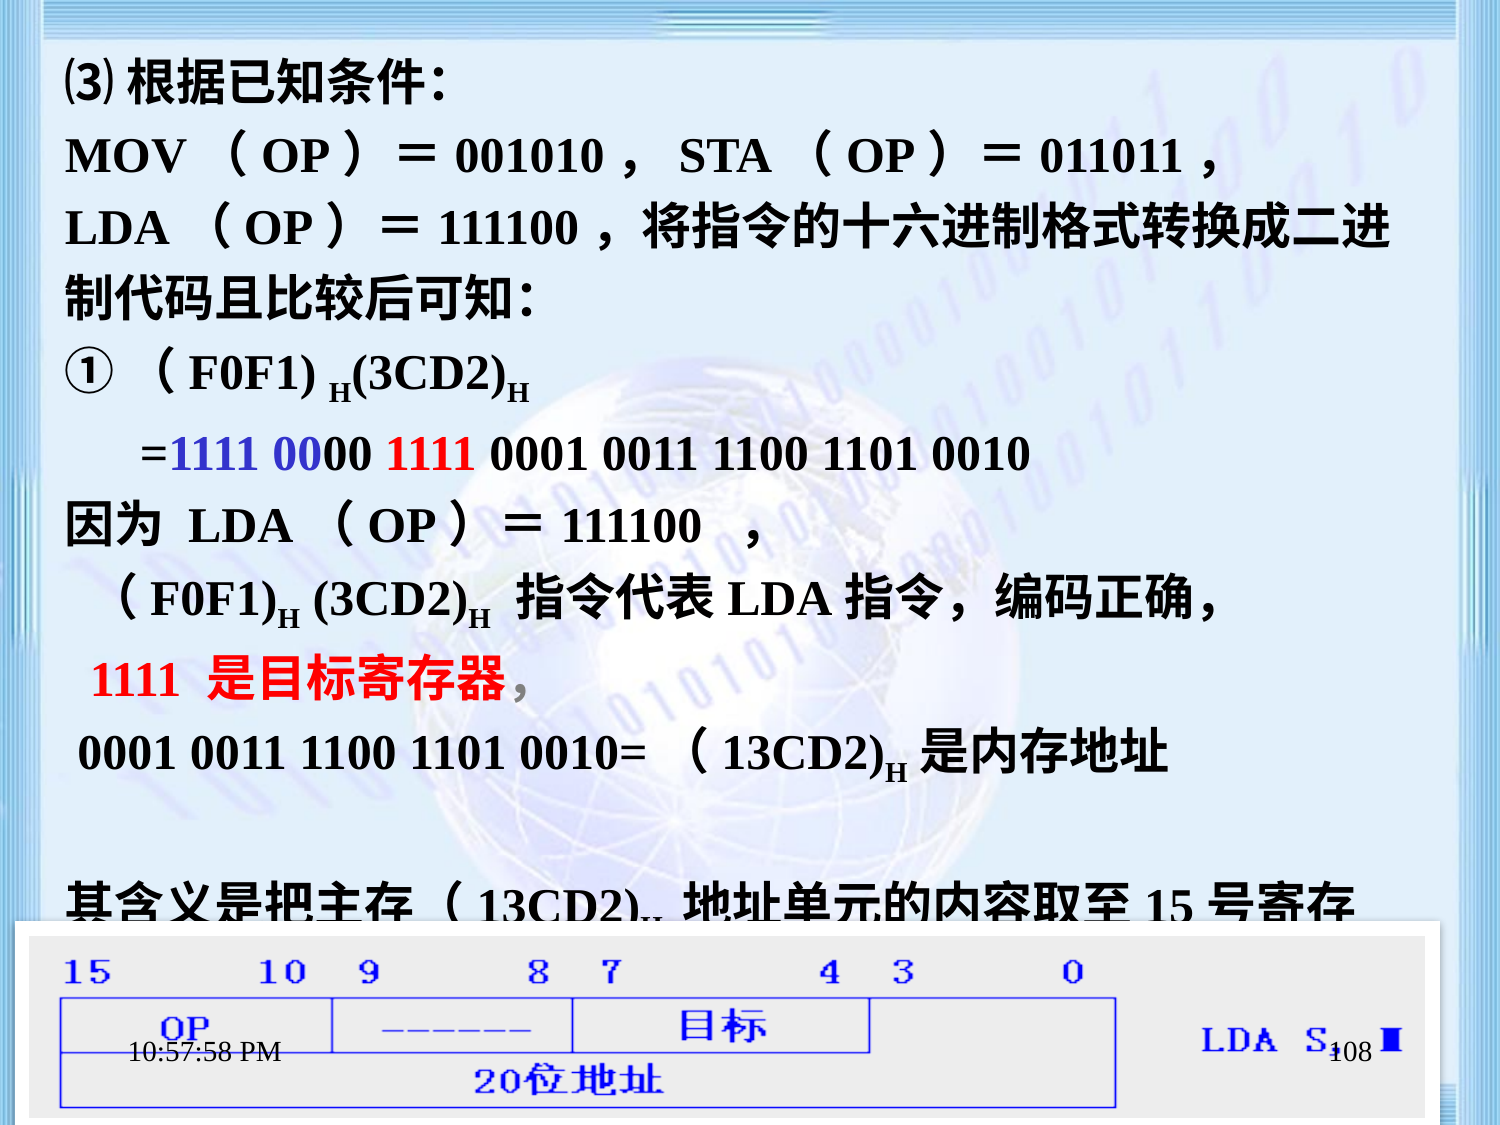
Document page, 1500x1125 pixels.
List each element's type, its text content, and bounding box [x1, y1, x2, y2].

picture [0, 0, 1500, 1125]
text_box ⑶根据已知条件： MOV（OP）＝001010，STA（OP）＝011011， LDA（OP）＝111100，将指令的十六进制格式转换成二进制代码且比较后可知： ①（F0F1) H(3CD2)H =1111 0000 1111 0001 0011 1100 1101 0010 因为 LDA（OP）＝111100 ， （F0F1)H (3CD2)H 指令代表LDA指令，编码正确， 1111 是目标寄存器， 0001 0011 1100 1101 0010=（13CD2)H是内存地址 其含义是把主存（13CD2)H 地址单元的内容取至15号寄存器。 [50, 31, 1450, 1022]
picture [29, 935, 1426, 1118]
